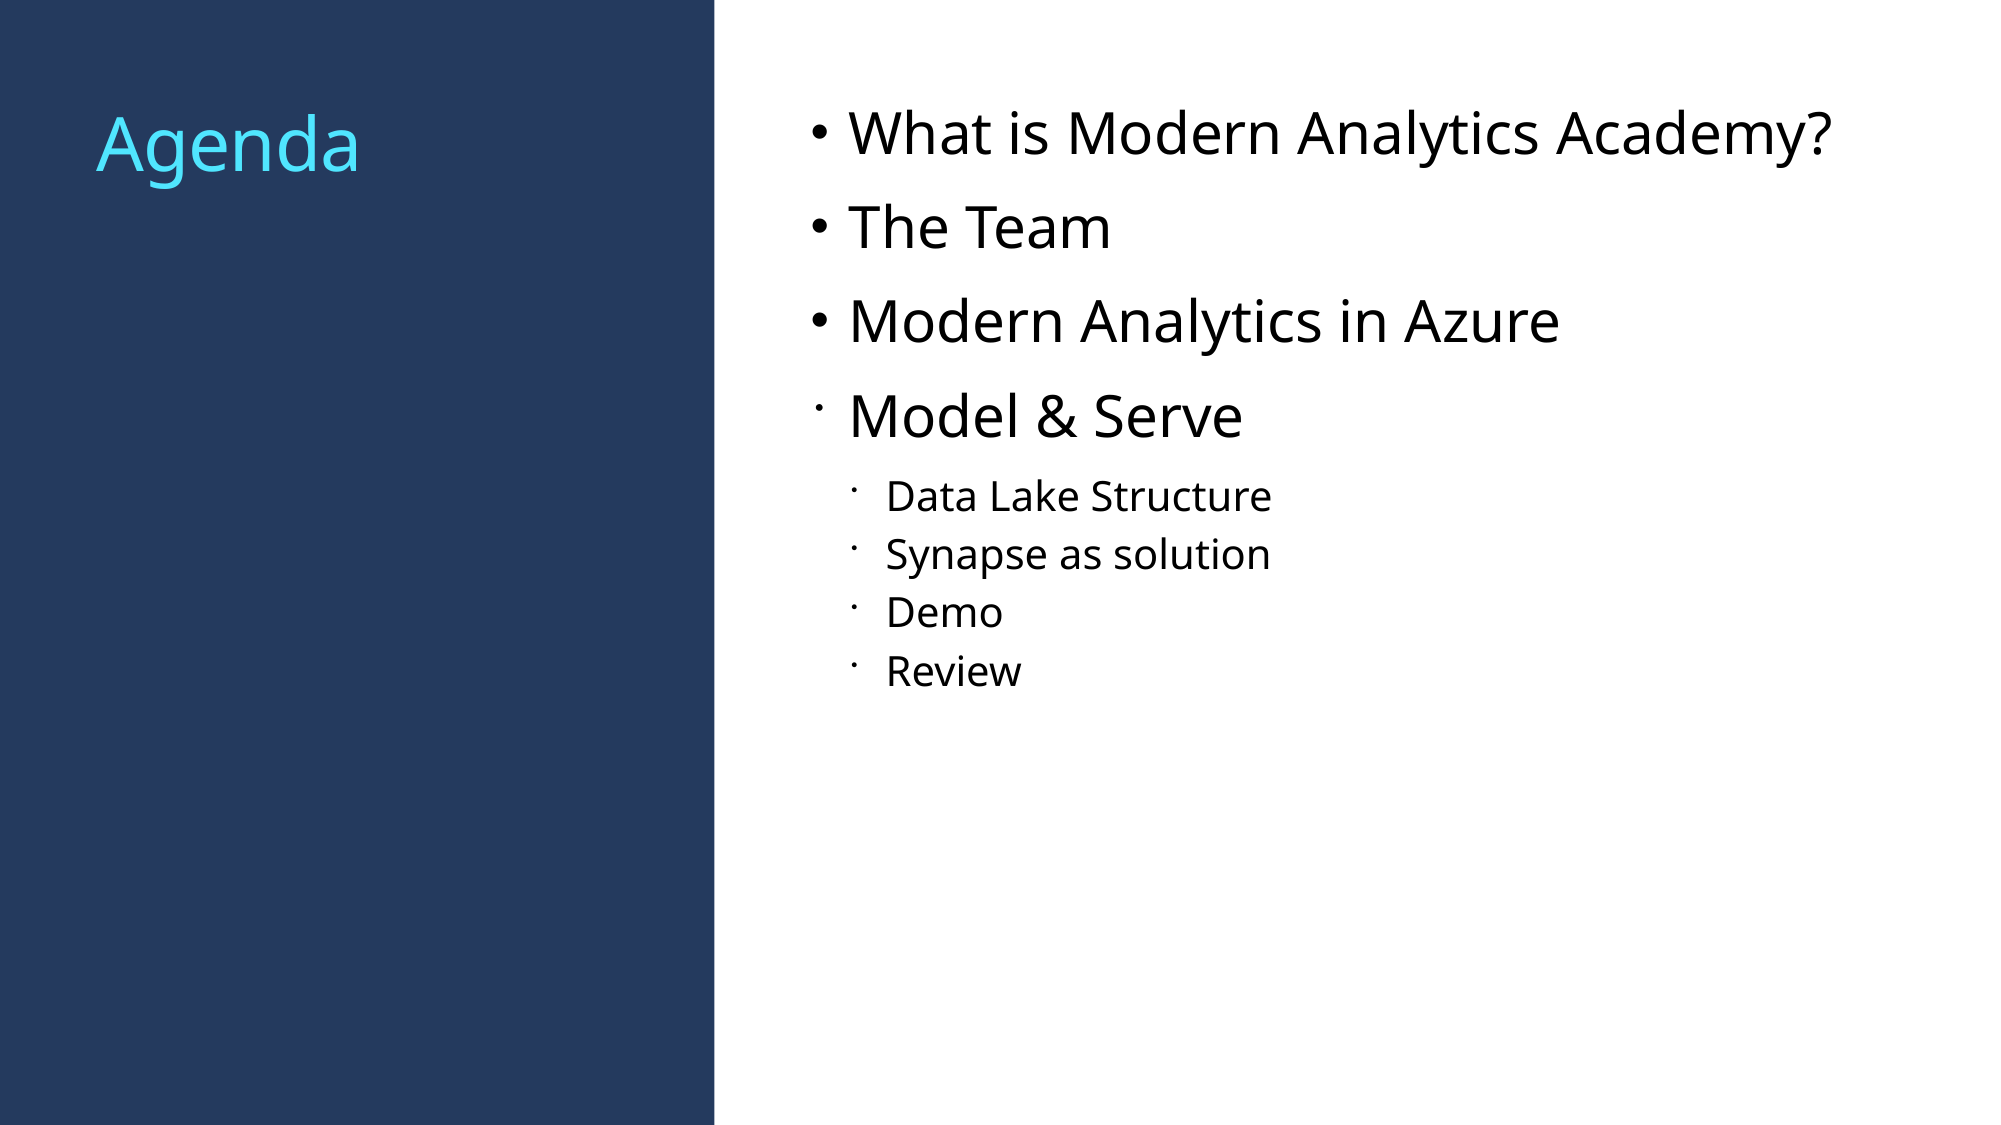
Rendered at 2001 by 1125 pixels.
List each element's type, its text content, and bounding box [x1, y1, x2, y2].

list What is Modern Analytics Academy? The Team​ Modern Analytics in Azure Model & Serve Data Lake Structure Synapse as solution Demo Review [810, 96, 1905, 1029]
title Agenda [96, 96, 619, 608]
